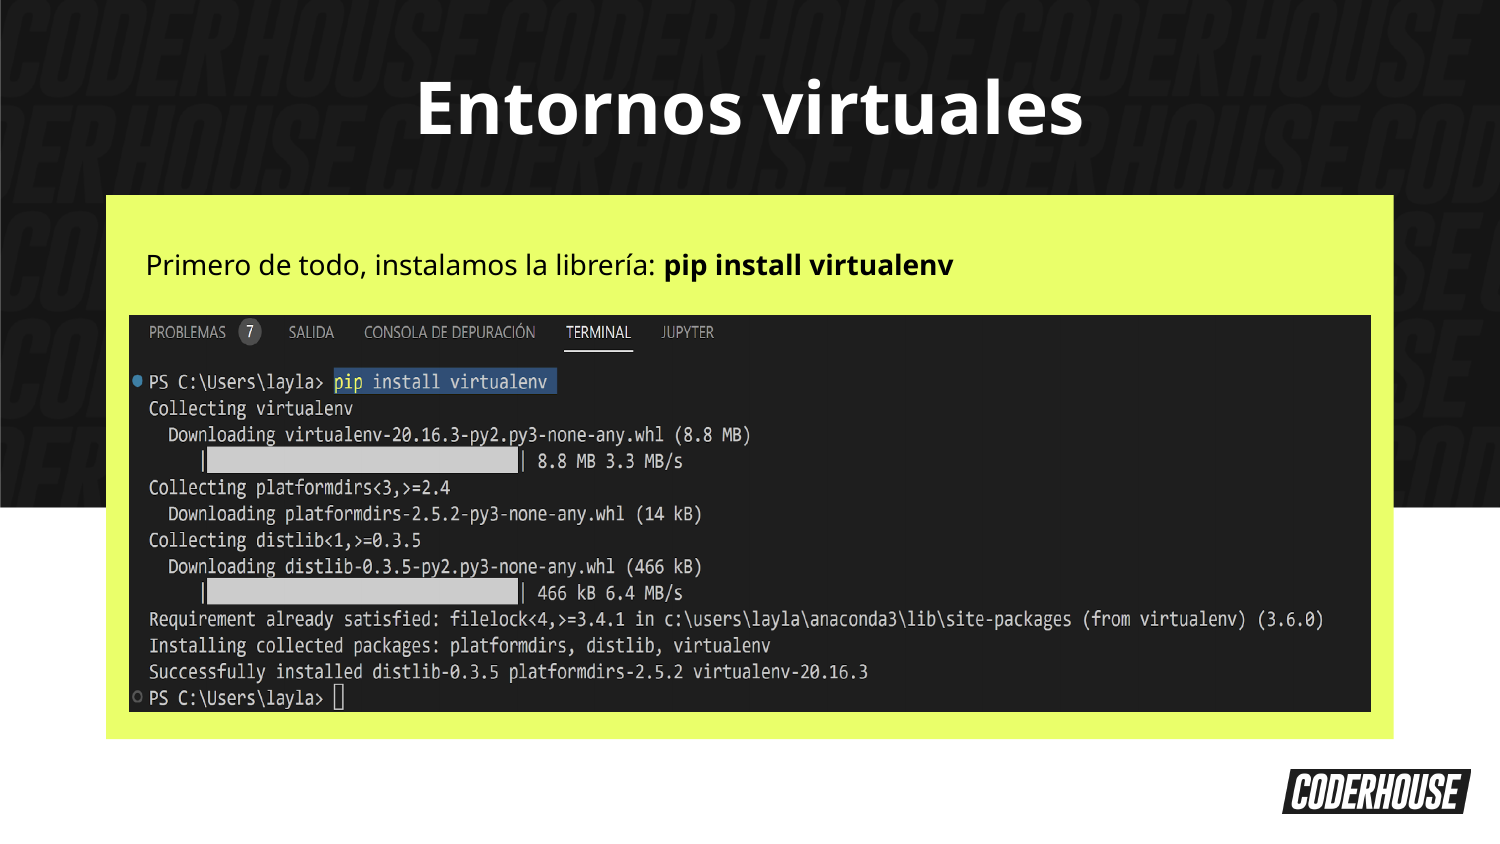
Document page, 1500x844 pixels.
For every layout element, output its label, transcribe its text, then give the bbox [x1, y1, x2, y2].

text_box [106, 195, 1394, 740]
text_box Entornos virtuales [239, 56, 1261, 166]
picture [0, 0, 1500, 844]
text_box Primero de todo, instalamos la librería: pip install virtualenv [130, 215, 1296, 297]
